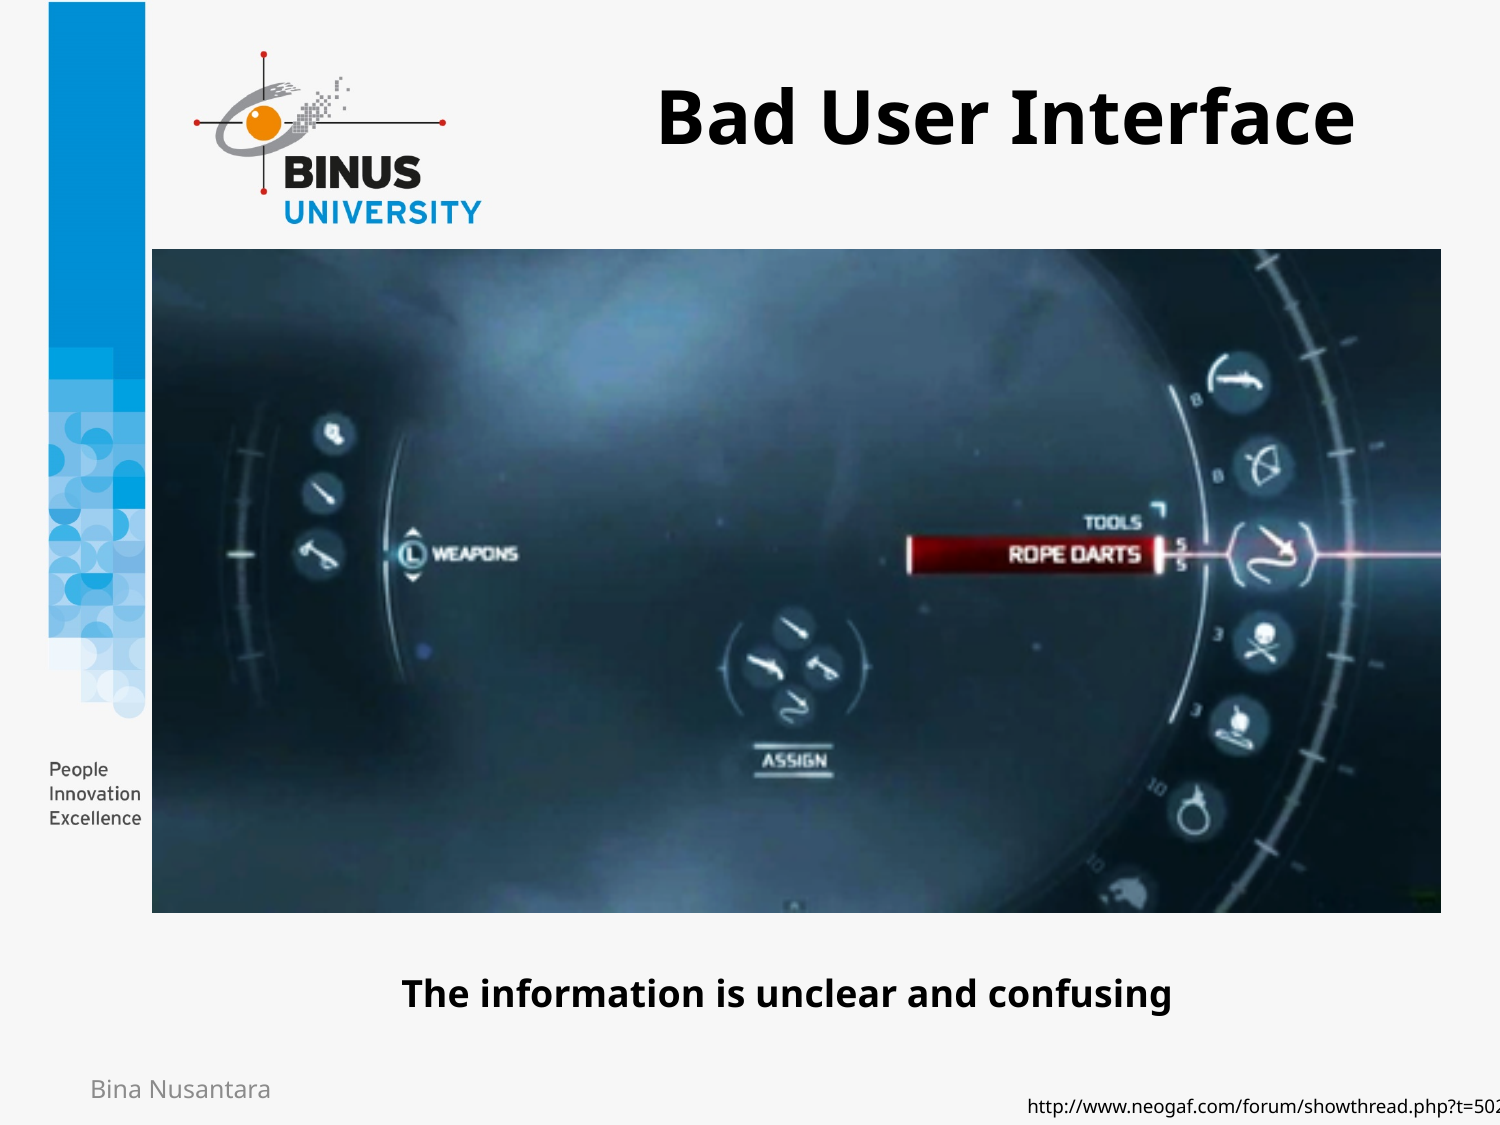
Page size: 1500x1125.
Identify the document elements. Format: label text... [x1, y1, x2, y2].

text_box The information is unclear and confusing [350, 962, 1225, 1023]
slide_number Bina Nusantara [75, 1058, 425, 1119]
picture [0, 0, 1500, 913]
text_box Bad User Interface [487, 62, 1500, 163]
text_box http://www.neogaf.com/forum/showthread.php?t=502833 [1012, 1087, 1500, 1125]
